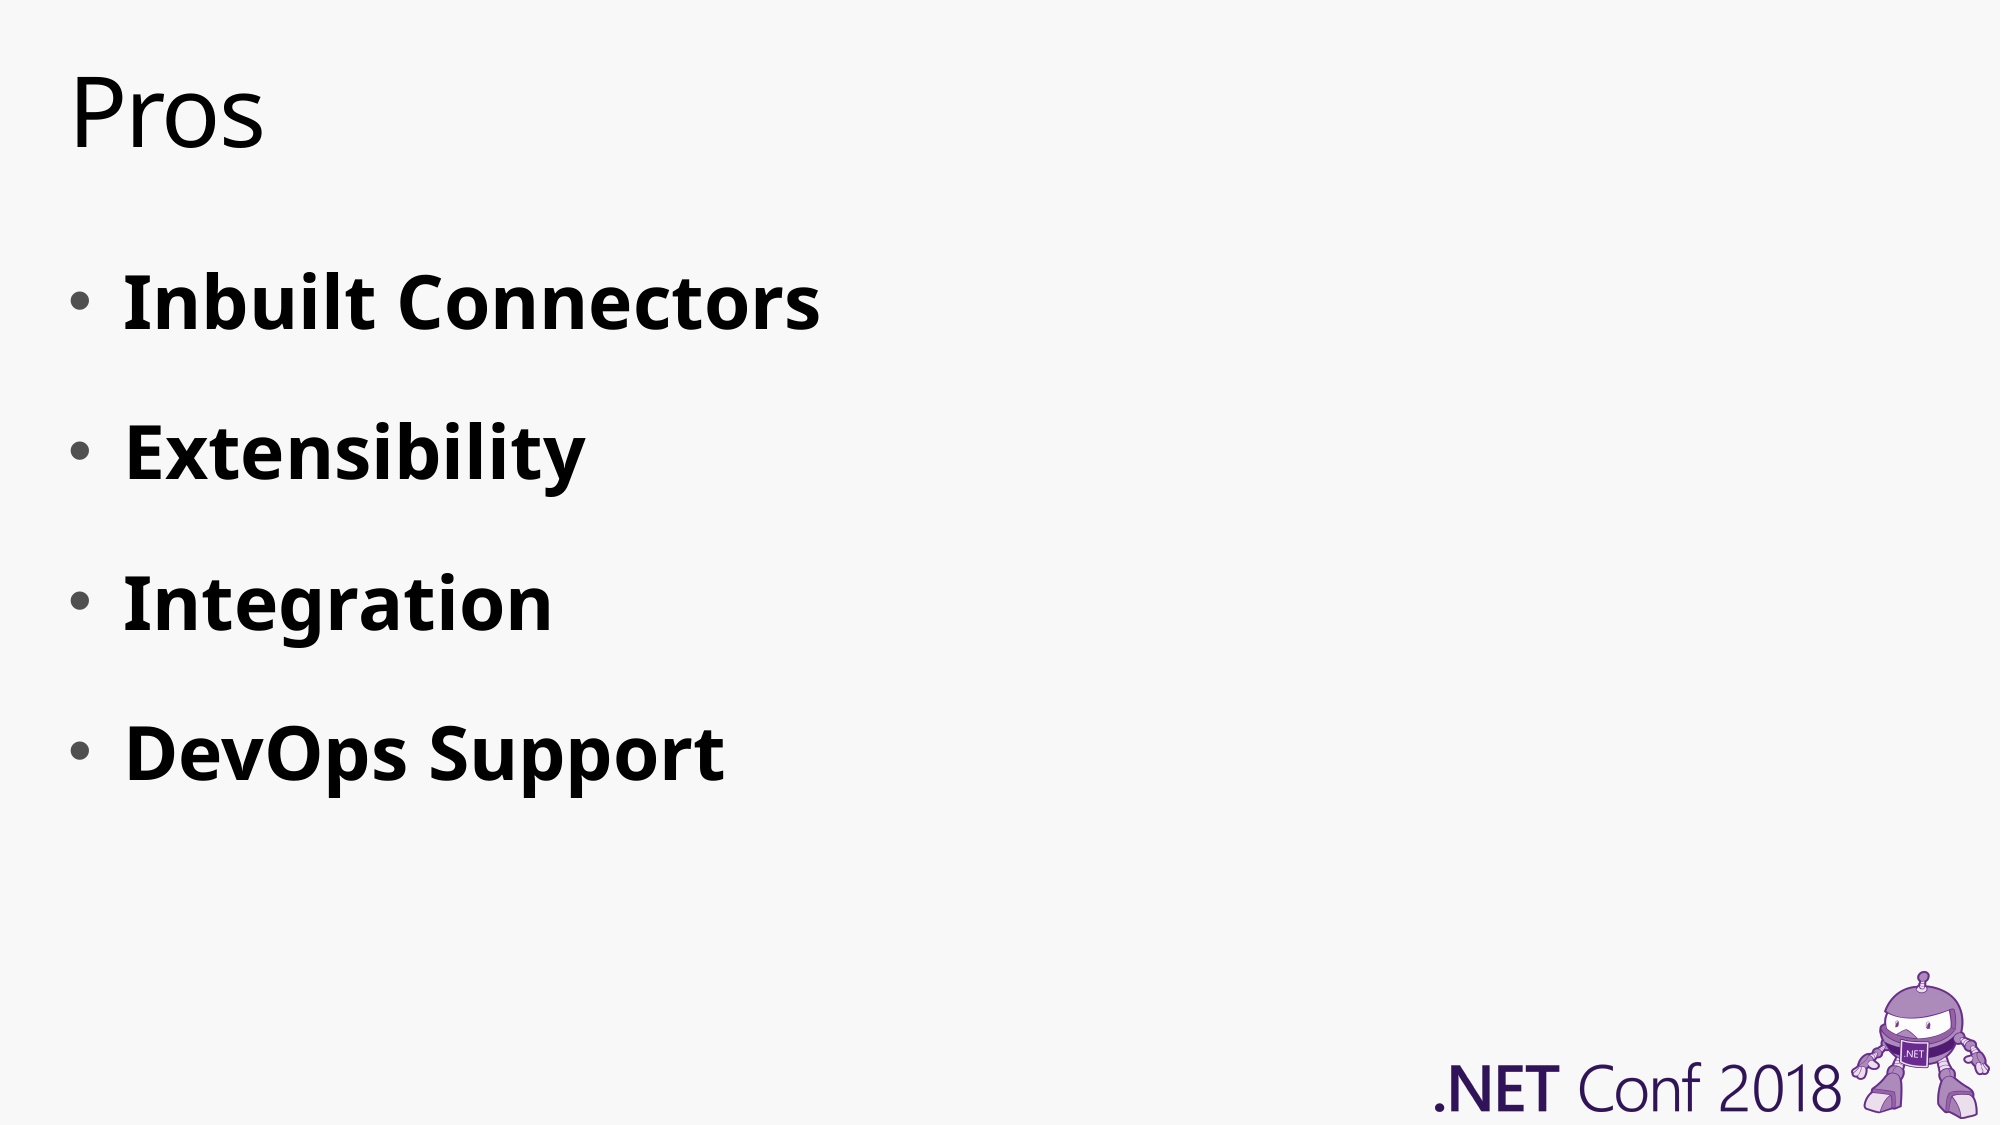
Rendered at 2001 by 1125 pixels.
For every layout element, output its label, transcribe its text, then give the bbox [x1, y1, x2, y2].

title Pros [44, 47, 1957, 196]
list Inbuilt Connectors Extensibility Integration DevOps Support [44, 196, 1956, 948]
picture [1851, 971, 1990, 1119]
picture [1435, 1062, 1841, 1112]
